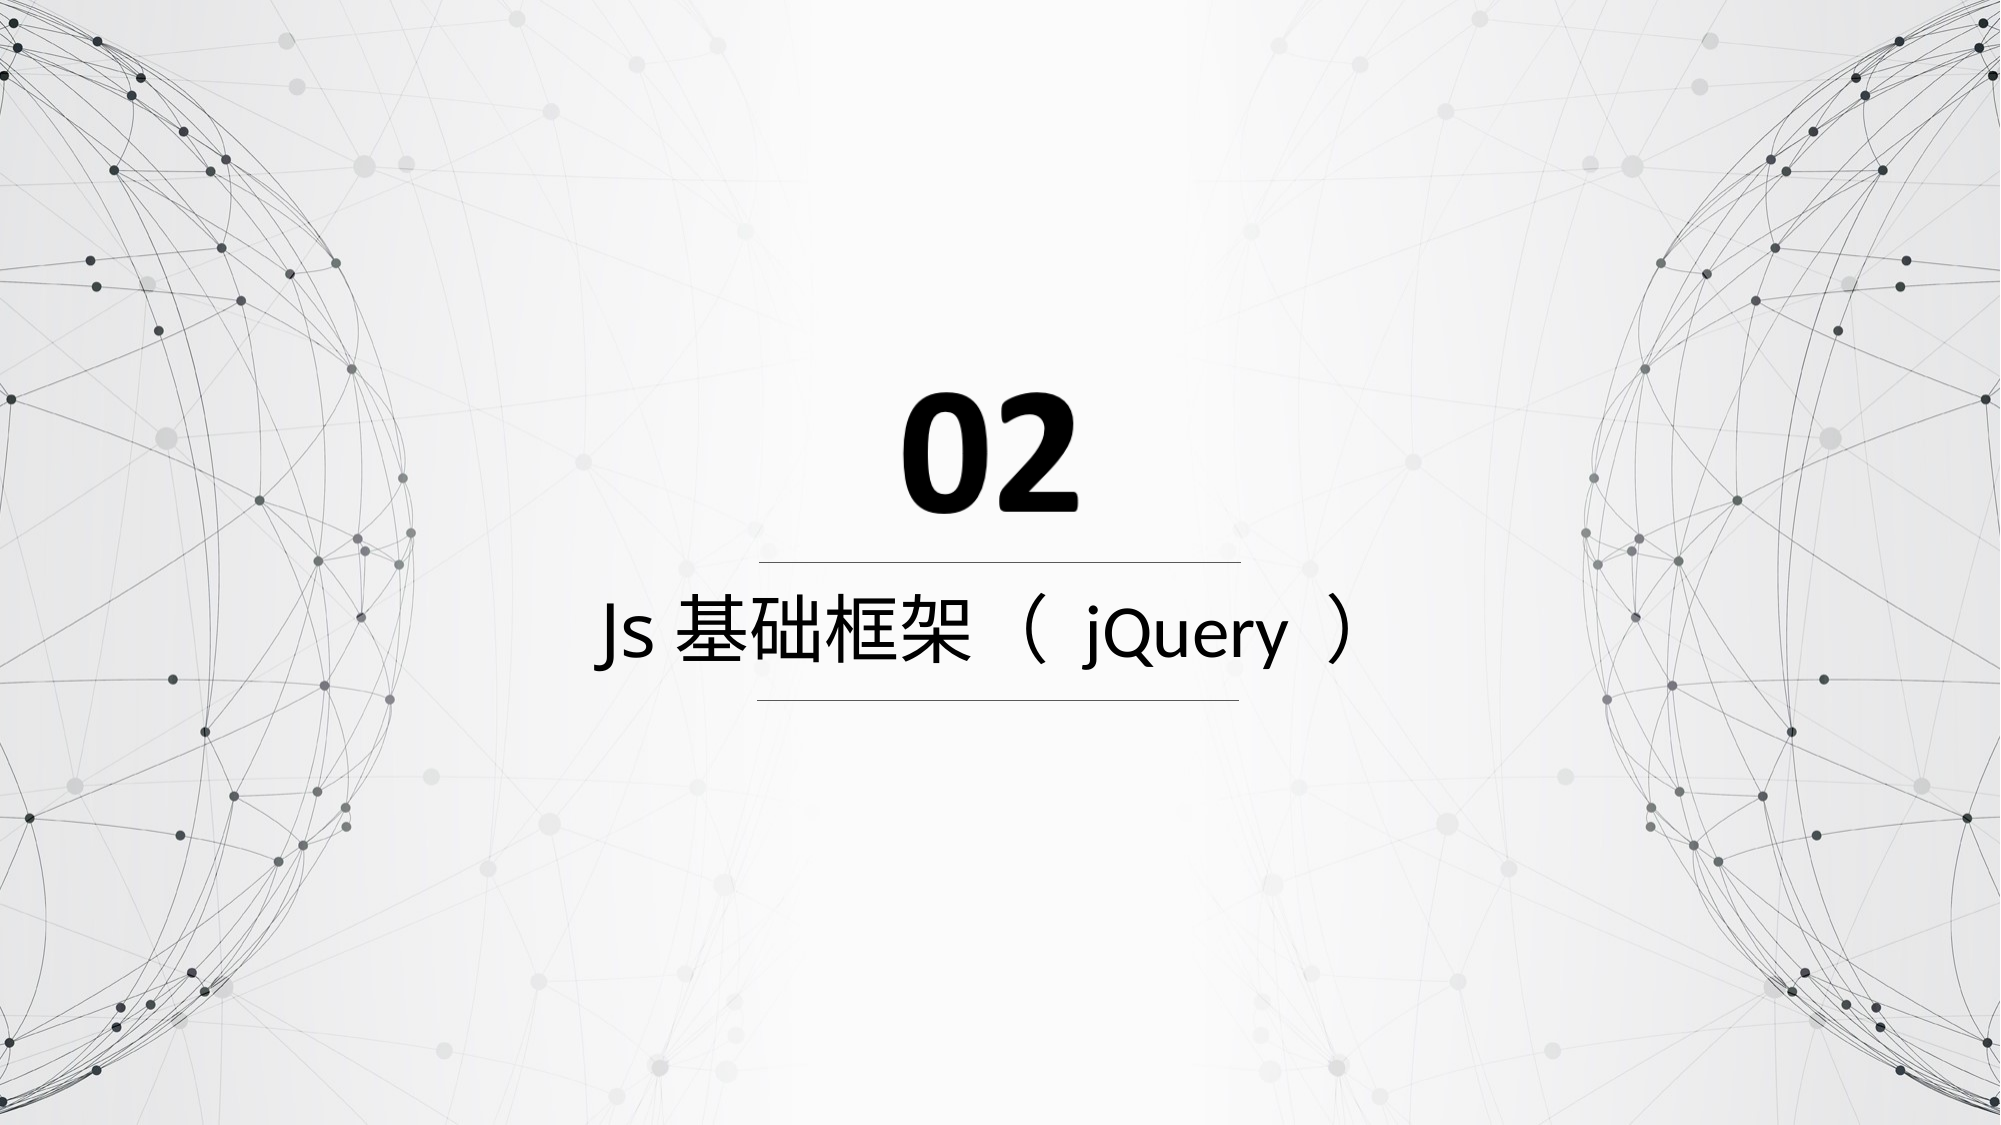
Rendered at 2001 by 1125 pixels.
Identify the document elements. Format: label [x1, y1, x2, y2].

picture [0, 0, 2000, 1125]
text_box [607, 562, 1393, 719]
